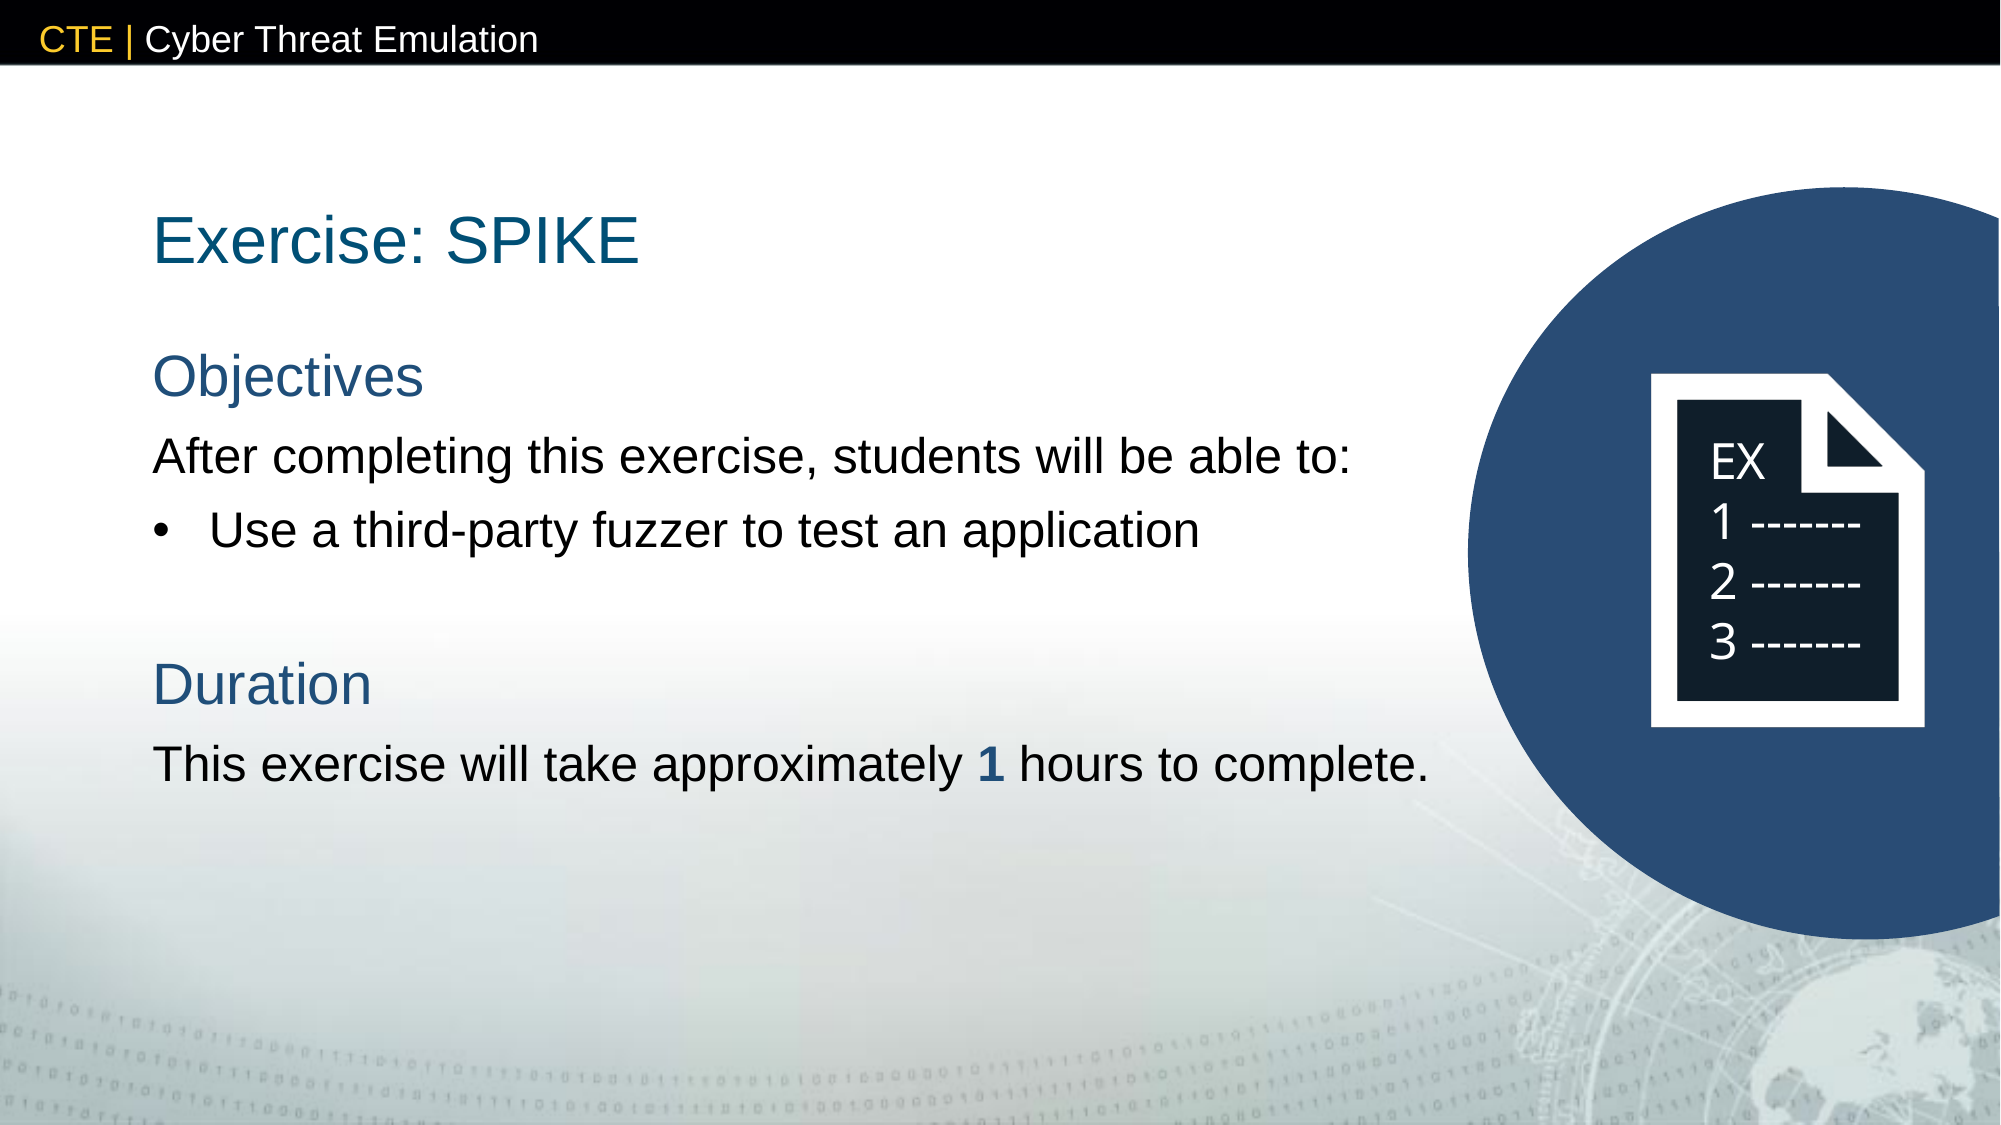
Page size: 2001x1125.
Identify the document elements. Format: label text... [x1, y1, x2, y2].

text_box [1466, 186, 2000, 941]
title Exercise: SPIKE [137, 187, 1551, 296]
list Objectives After completing this exercise, students will be able to: Use a third-party fuzzer to test an application Duration This exercise will take approximately 1 hours to complete. [137, 338, 1467, 964]
picture [0, 0, 2001, 1125]
